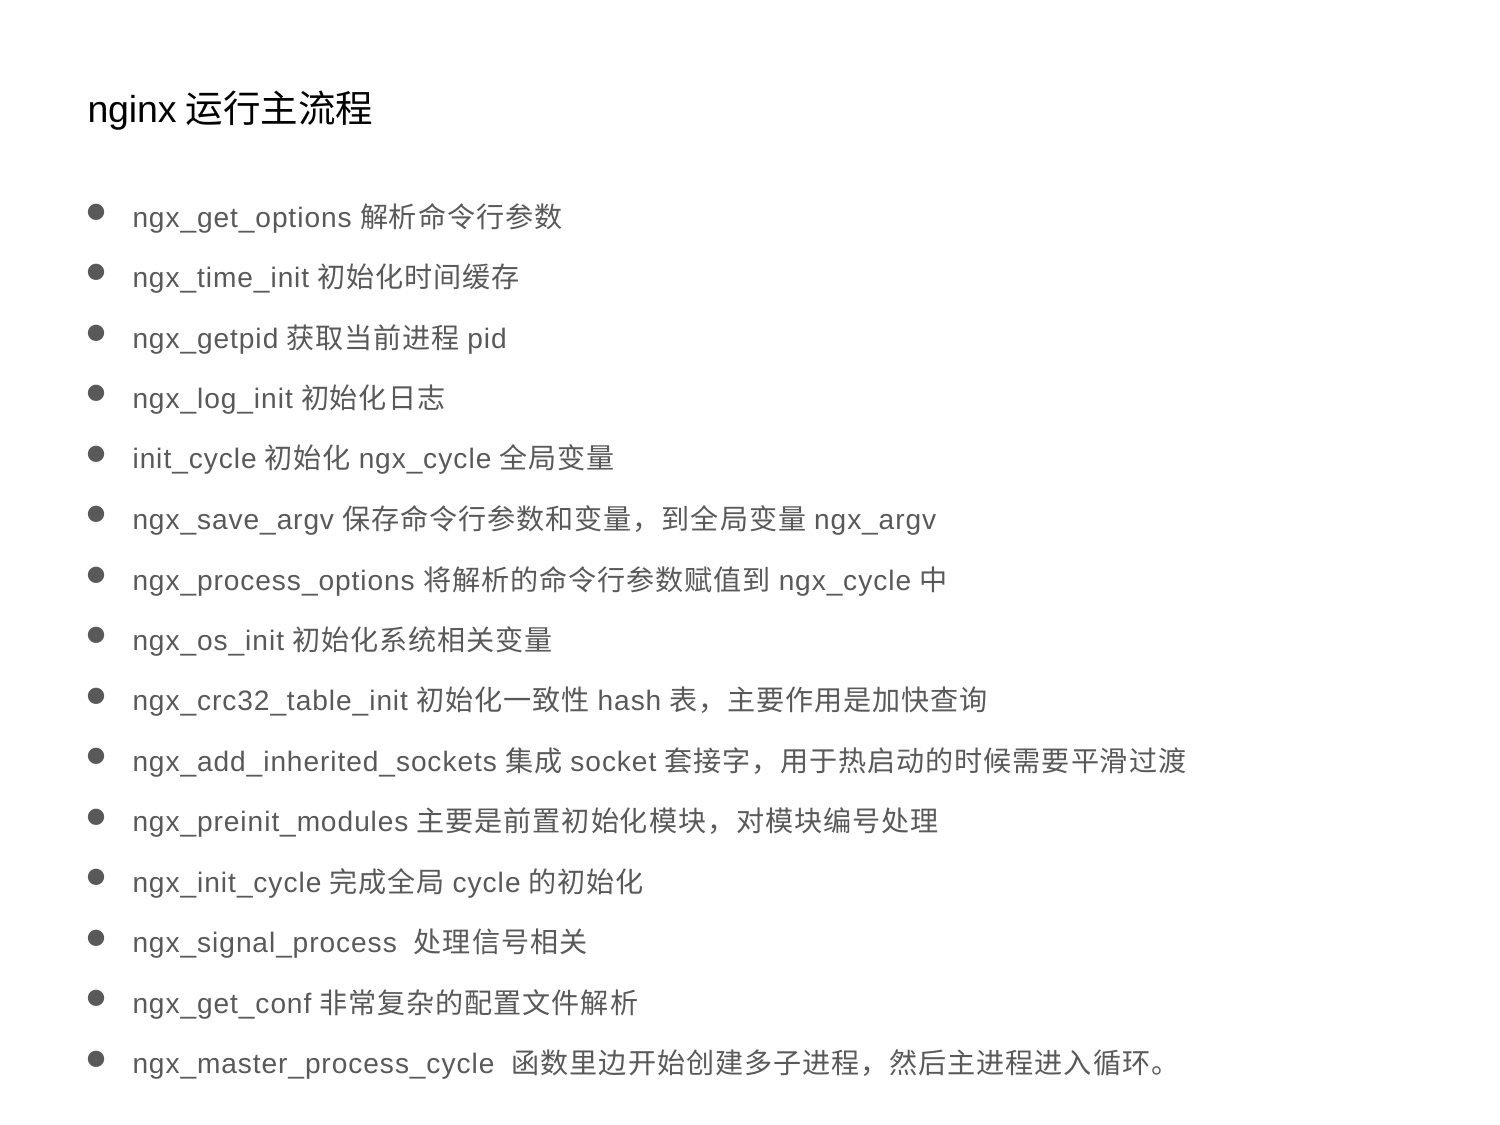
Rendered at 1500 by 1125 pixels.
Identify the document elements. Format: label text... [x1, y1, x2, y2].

text_box nginx运行主流程 [72, 78, 388, 138]
text_box ngx_get_options解析命令行参数 ngx_time_init初始化时间缓存 ngx_getpid获取当前进程pid ngx_log_init初始化日志 init_cycle初始化ngx_cycle全局变量 ngx_save_argv保存命令行参数和变量，到全局变量ngx_argv ngx_process_options将解析的命令行参数赋值到ngx_cycle中 ngx_os_init初始化系统相关变量 ngx_crc32_table_init初始化一致性hash表，主要作用是加快查询 ngx_add_inherited_sockets集成socket套接字，用于热启动的时候需要平滑过渡 ngx_preinit_modules主要是前置初始化模块，对模块编号处理 ngx_init_cycle完成全局cycle的初始化 ngx_signal_process 处理信号相关 ngx_get_conf非常复杂的配置文件解析 ngx_master_process_cycle 函数里边开始创建多子进程，然后主进程进入循环。 [76, 184, 1428, 1107]
